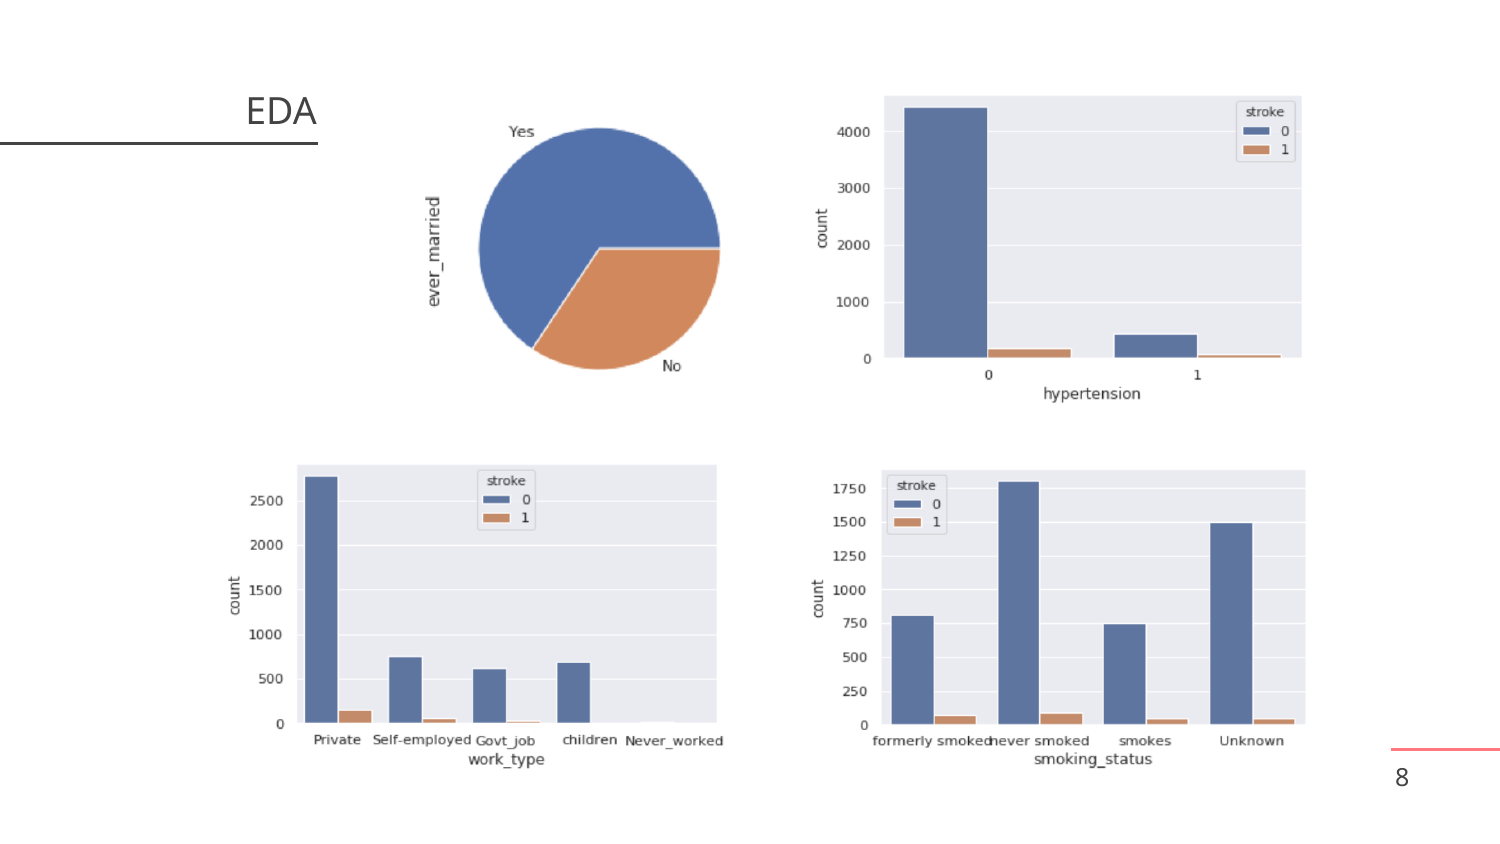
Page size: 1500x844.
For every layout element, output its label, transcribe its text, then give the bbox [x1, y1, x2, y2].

slide_number 8 [1380, 745, 1432, 811]
picture [777, 76, 1381, 416]
picture [796, 458, 1340, 786]
title EDA [0, 99, 332, 148]
picture [385, 91, 758, 401]
picture [186, 452, 779, 791]
